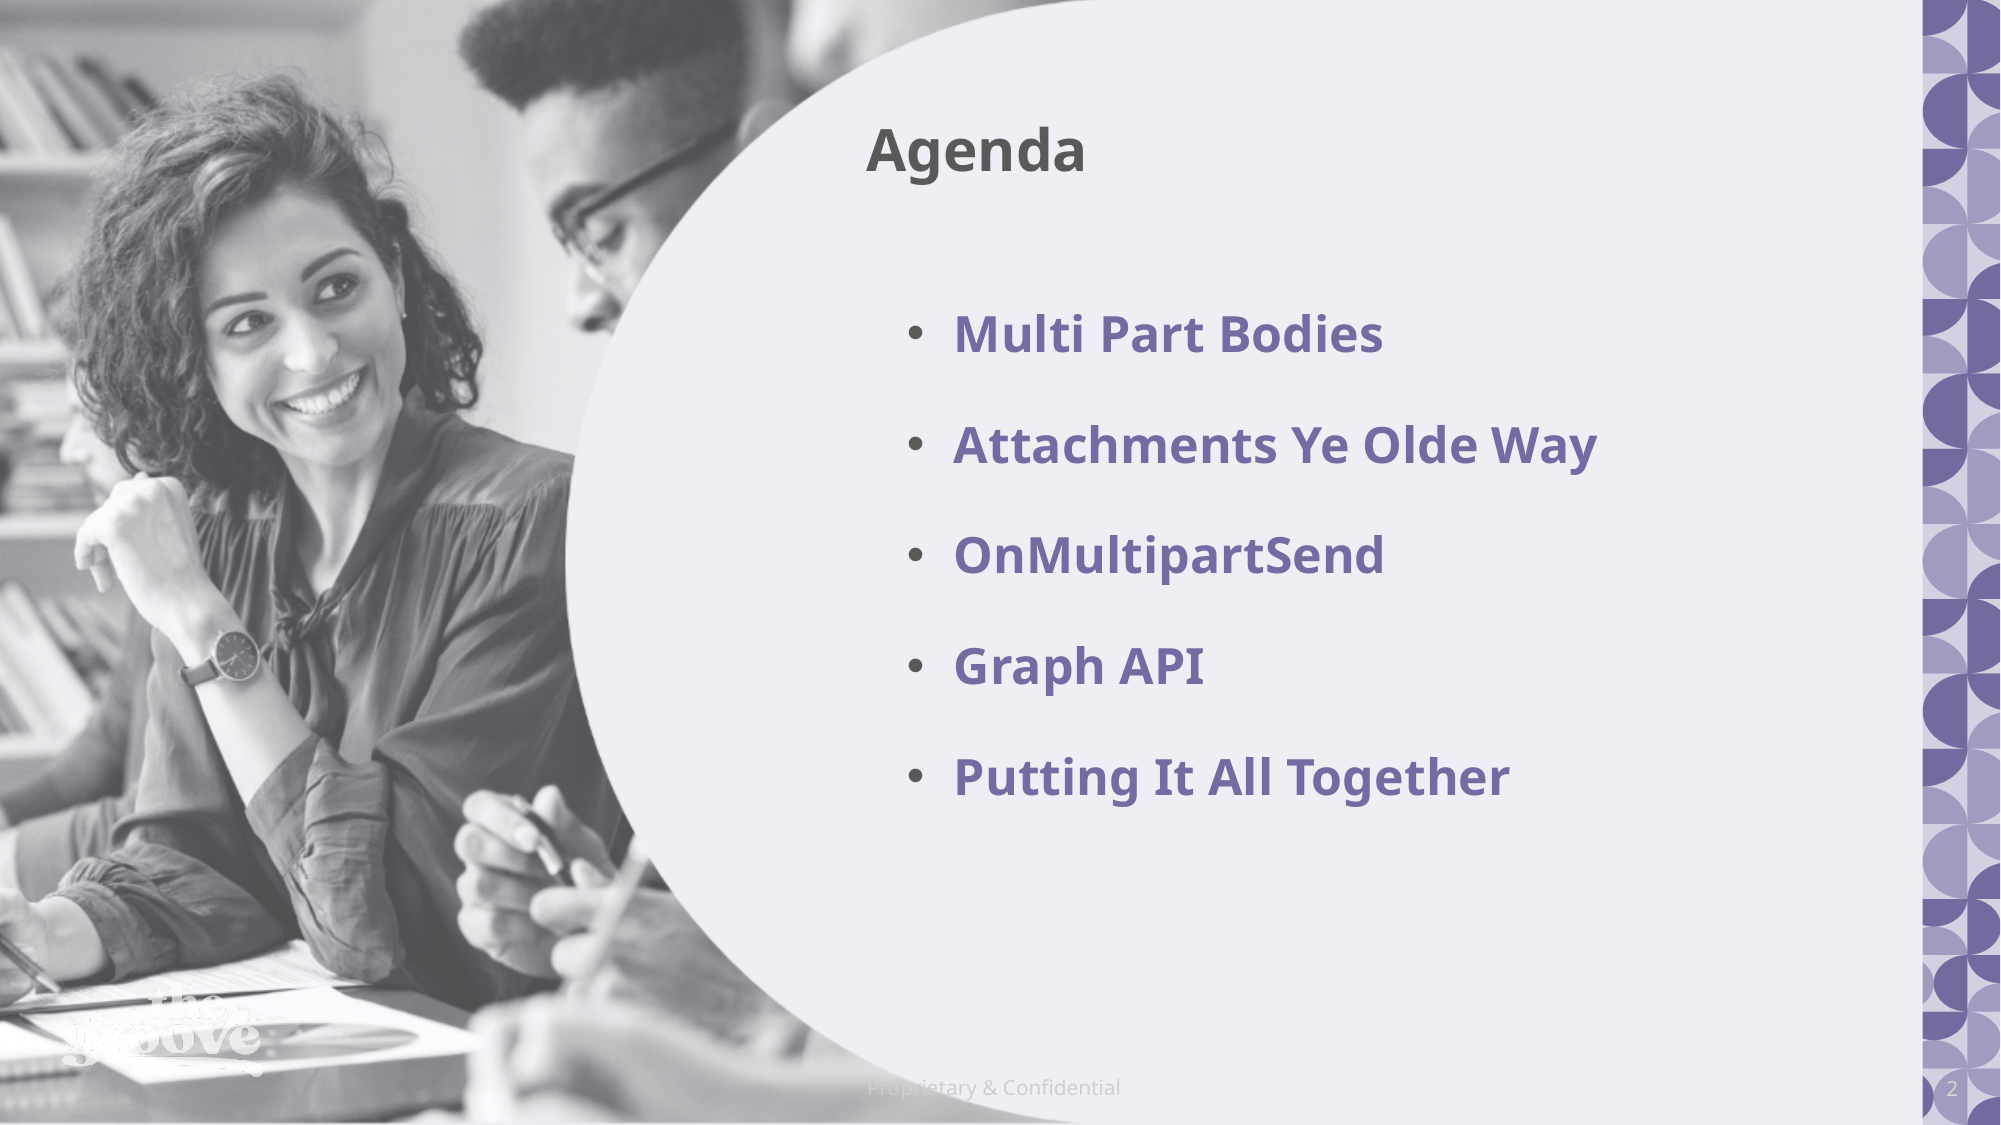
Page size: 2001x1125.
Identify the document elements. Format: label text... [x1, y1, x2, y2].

picture [1922, 0, 2001, 1125]
list Multi Part Bodies Attachments Ye Olde Way OnMultipartSend Graph API Putting It All Together [854, 264, 1754, 917]
slide_number 2 [1522, 1059, 1973, 1120]
title Agenda [851, 113, 1754, 195]
picture [0, 0, 1142, 1125]
